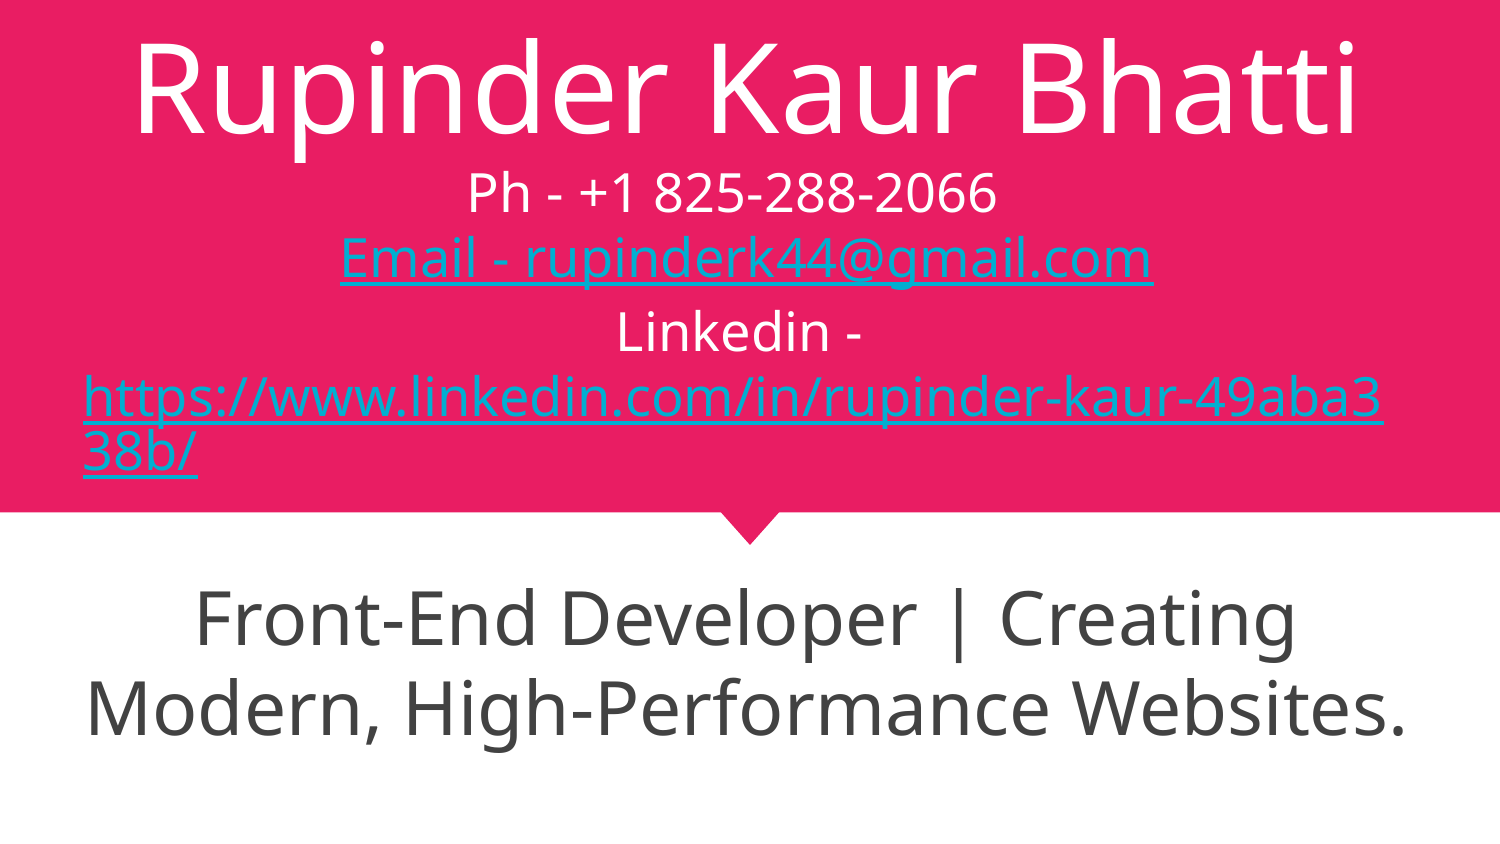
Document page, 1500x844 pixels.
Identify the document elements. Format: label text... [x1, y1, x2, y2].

title Rupinder Kaur Bhatti Ph - +1 825-288-2066 Email - rupinderk44@gmail.com Linkedin - https://www.linkedin.com/in/rupinder-kaur-49aba338b/ [67, 105, 1427, 452]
subtitle Front-End Developer | Creating Modern, High-Performance Websites. [67, 557, 1427, 765]
